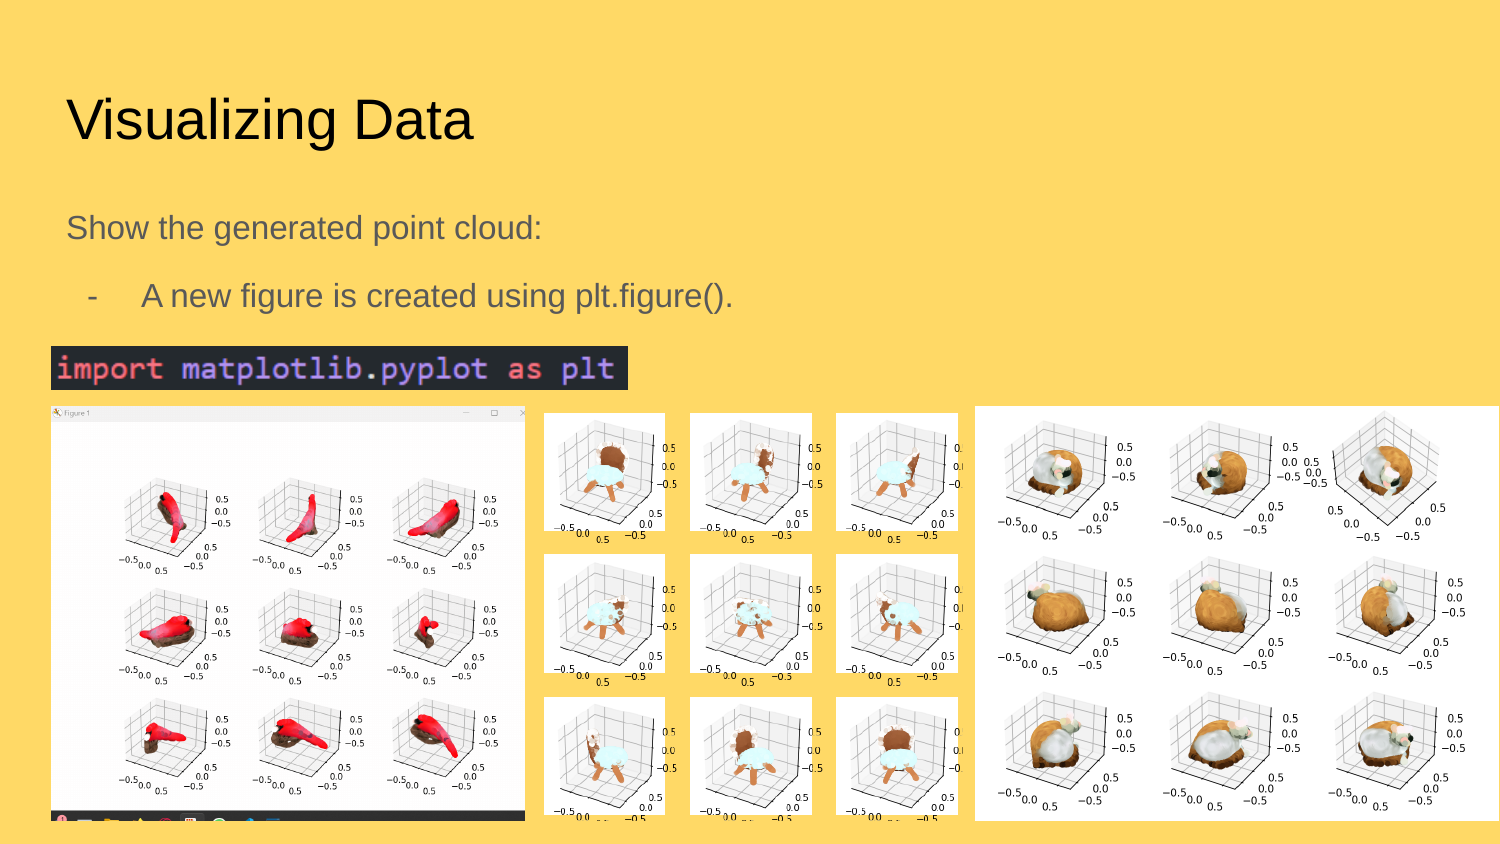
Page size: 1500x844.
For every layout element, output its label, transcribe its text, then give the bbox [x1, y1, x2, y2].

picture [50, 405, 525, 821]
picture [975, 405, 1499, 821]
list Show the generated point cloud: A new figure is created using plt.figure(). [51, 189, 1449, 750]
picture [537, 405, 963, 821]
picture [50, 346, 628, 391]
title Visualizing Data [51, 72, 1449, 167]
